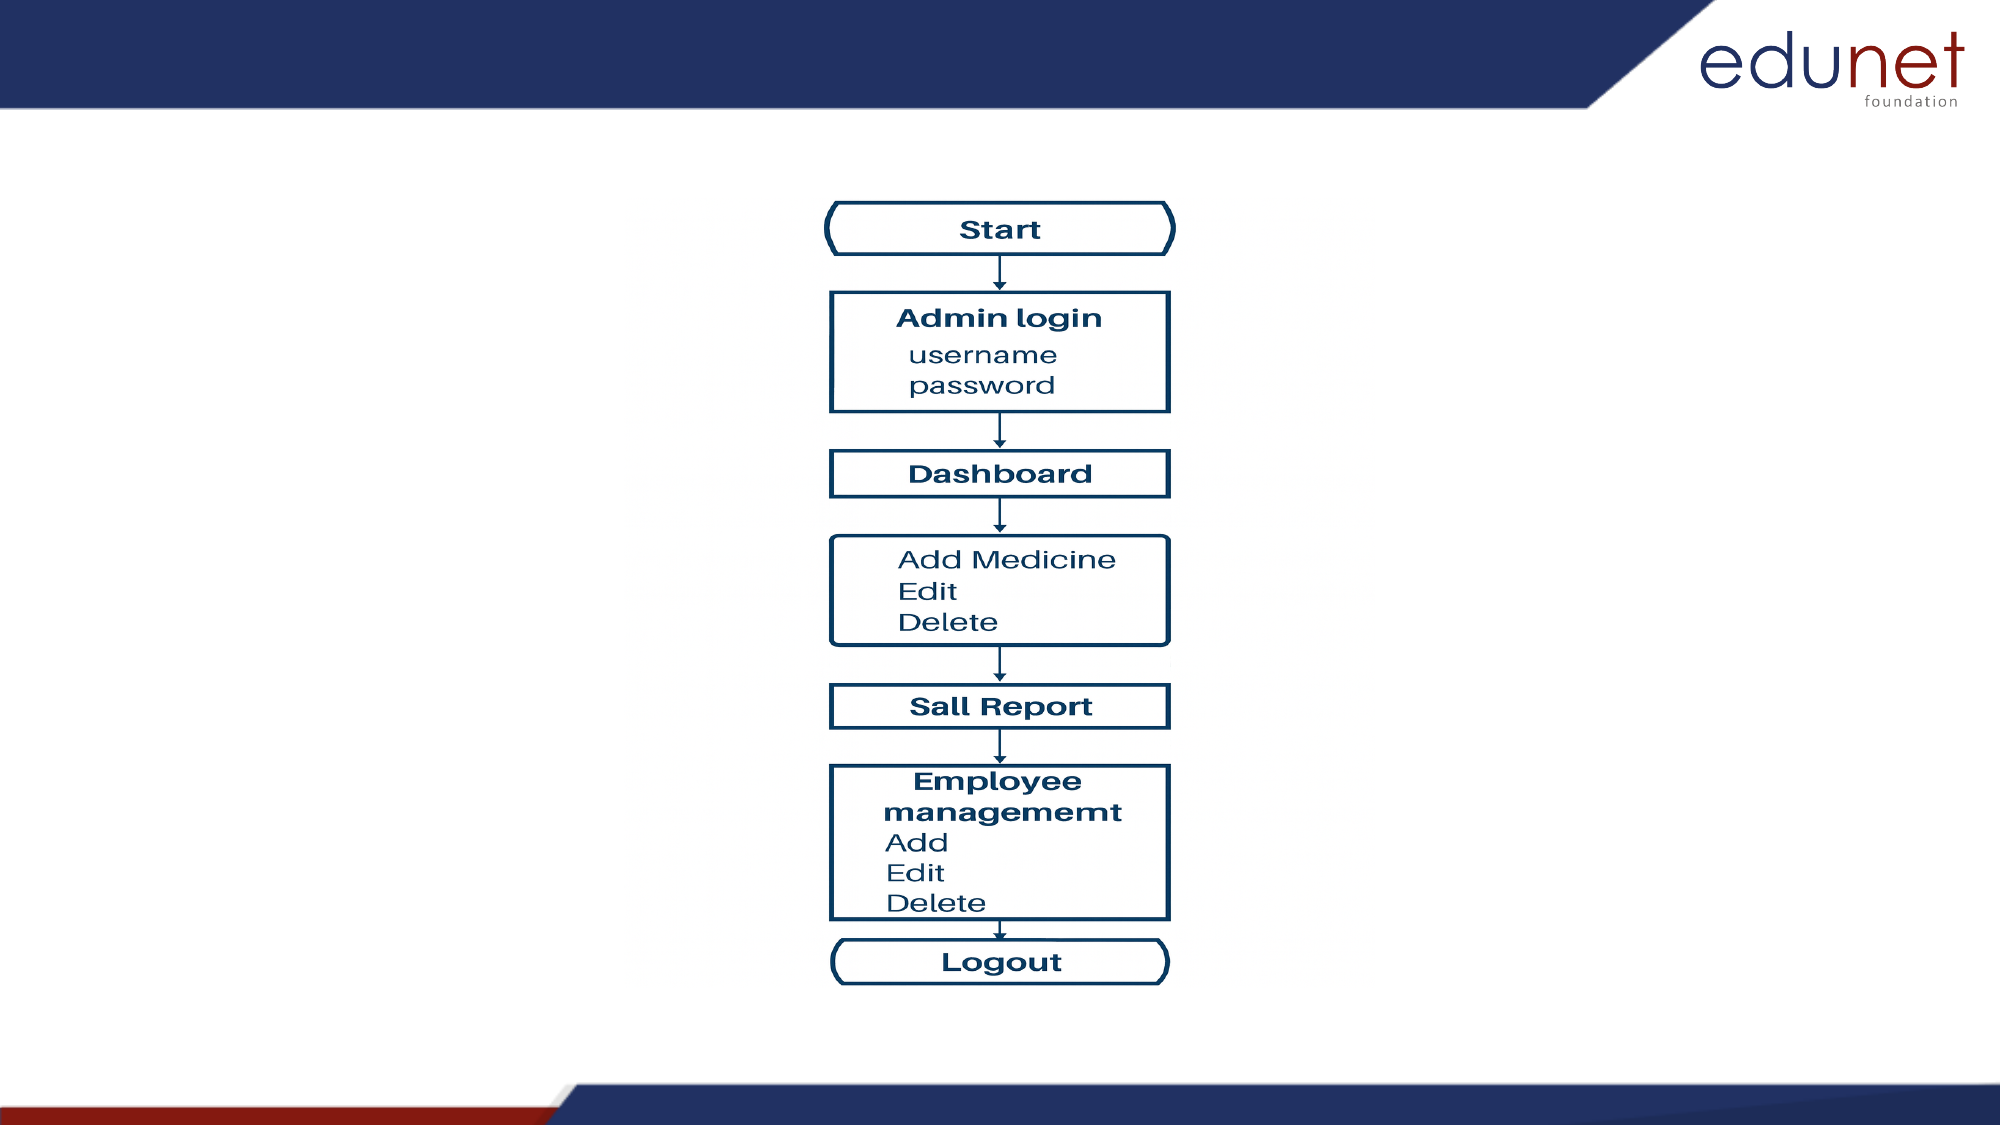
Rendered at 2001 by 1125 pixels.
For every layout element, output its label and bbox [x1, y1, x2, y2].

picture [0, 1070, 2000, 1125]
picture [624, 197, 1376, 988]
picture [0, 0, 1977, 117]
